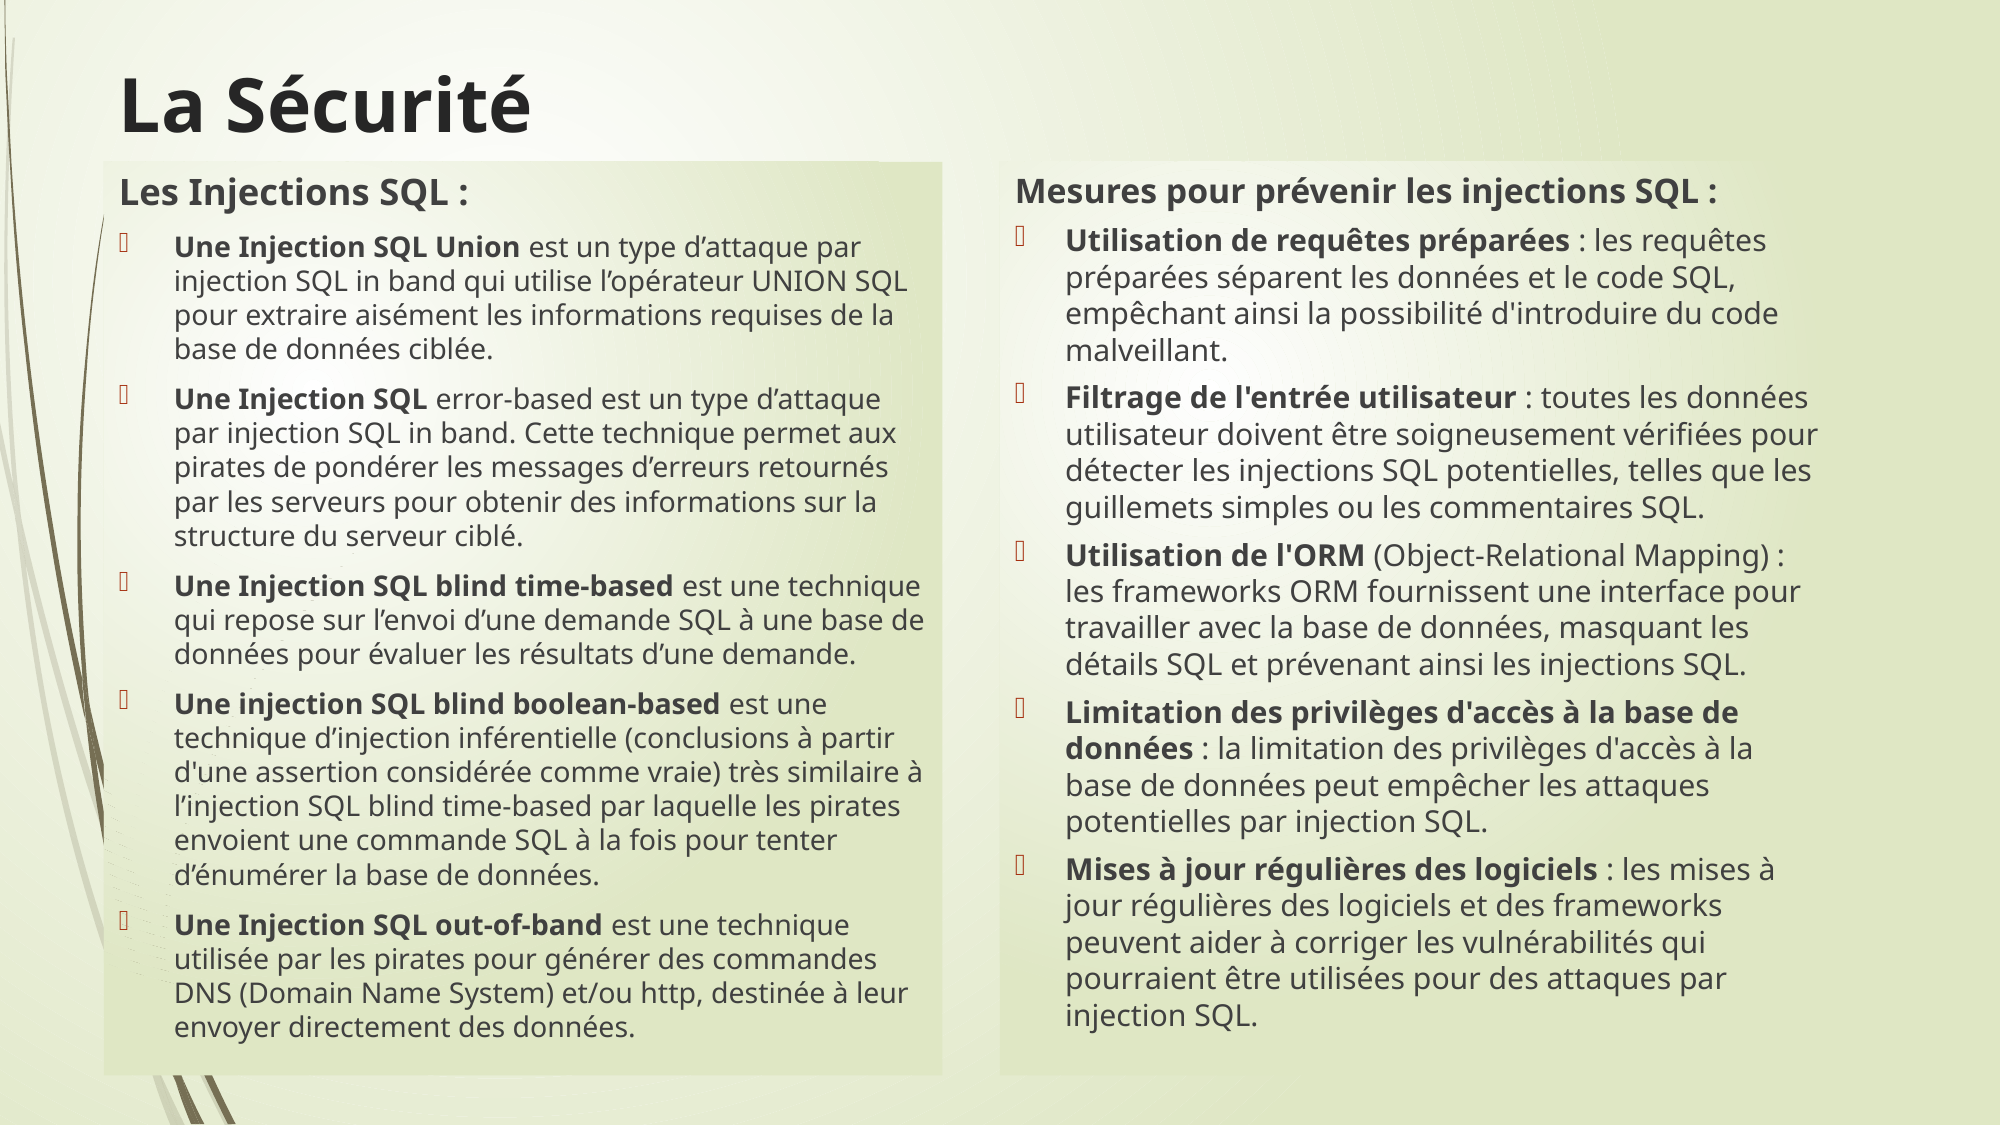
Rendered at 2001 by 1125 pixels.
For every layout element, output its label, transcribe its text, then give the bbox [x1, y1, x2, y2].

text_box Les Injections SQL : Une Injection SQL Union est un type d’attaque par injection SQL in band qui utilise l’opérateur UNION SQL pour extraire aisément les informations requises de la base de données ciblée. Une Injection SQL error-based est un type d’attaque par injection SQL in band. Cette technique permet aux pirates de pondérer les messages d’erreurs retournés par les serveurs pour obtenir des informations sur la structure du serveur ciblé. Une Injection SQL blind time-based est une technique qui repose sur l’envoi d’une demande SQL à une base de données pour évaluer les résultats d’une demande. Une injection SQL blind boolean-based est une technique d’injection inférentielle (conclusions à partir d'une assertion considérée comme vraie) très similaire à l’injection SQL blind time-based par laquelle les pirates envoient une commande SQL à la fois pour tenter d’énumérer la base de données. Une Injection SQL out-of-band est une technique utilisée par les pirates pour générer des commandes DNS (Domain Name System) et/ou http, destinée à leur envoyer directement des données. [103, 161, 943, 1076]
title La Sécurité [103, 49, 1896, 162]
text_box Mesures pour prévenir les injections SQL : Utilisation de requêtes préparées : les requêtes préparées séparent les données et le code SQL, empêchant ainsi la possibilité d'introduire du code malveillant. Filtrage de l'entrée utilisateur : toutes les données utilisateur doivent être soigneusement vérifiées pour détecter les injections SQL potentielles, telles que les guillemets simples ou les commentaires SQL. Utilisation de l'ORM (Object-Relational Mapping) : les frameworks ORM fournissent une interface pour travailler avec la base de données, masquant les détails SQL et prévenant ainsi les injections SQL. Limitation des privilèges d'accès à la base de données : la limitation des privilèges d'accès à la base de données peut empêcher les attaques potentielles par injection SQL. Mises à jour régulières des logiciels : les mises à jour régulières des logiciels et des frameworks peuvent aider à corriger les vulnérabilités qui pourraient être utilisées pour des attaques par injection SQL. [999, 161, 1839, 1076]
